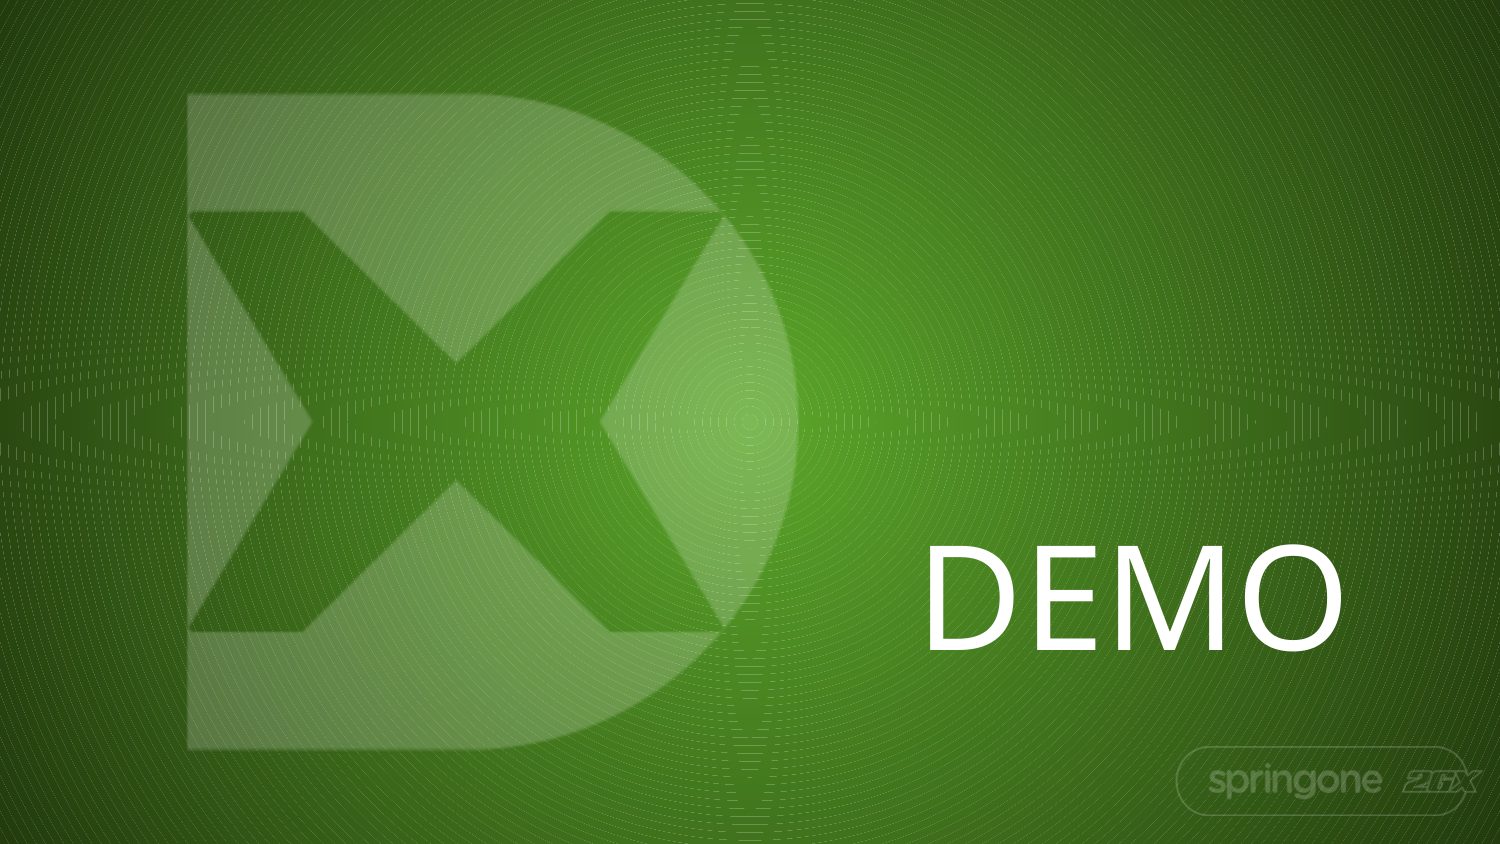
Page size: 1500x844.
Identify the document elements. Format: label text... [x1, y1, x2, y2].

picture [142, 71, 843, 772]
picture [1174, 746, 1483, 816]
text_box DEMO [902, 497, 1366, 687]
